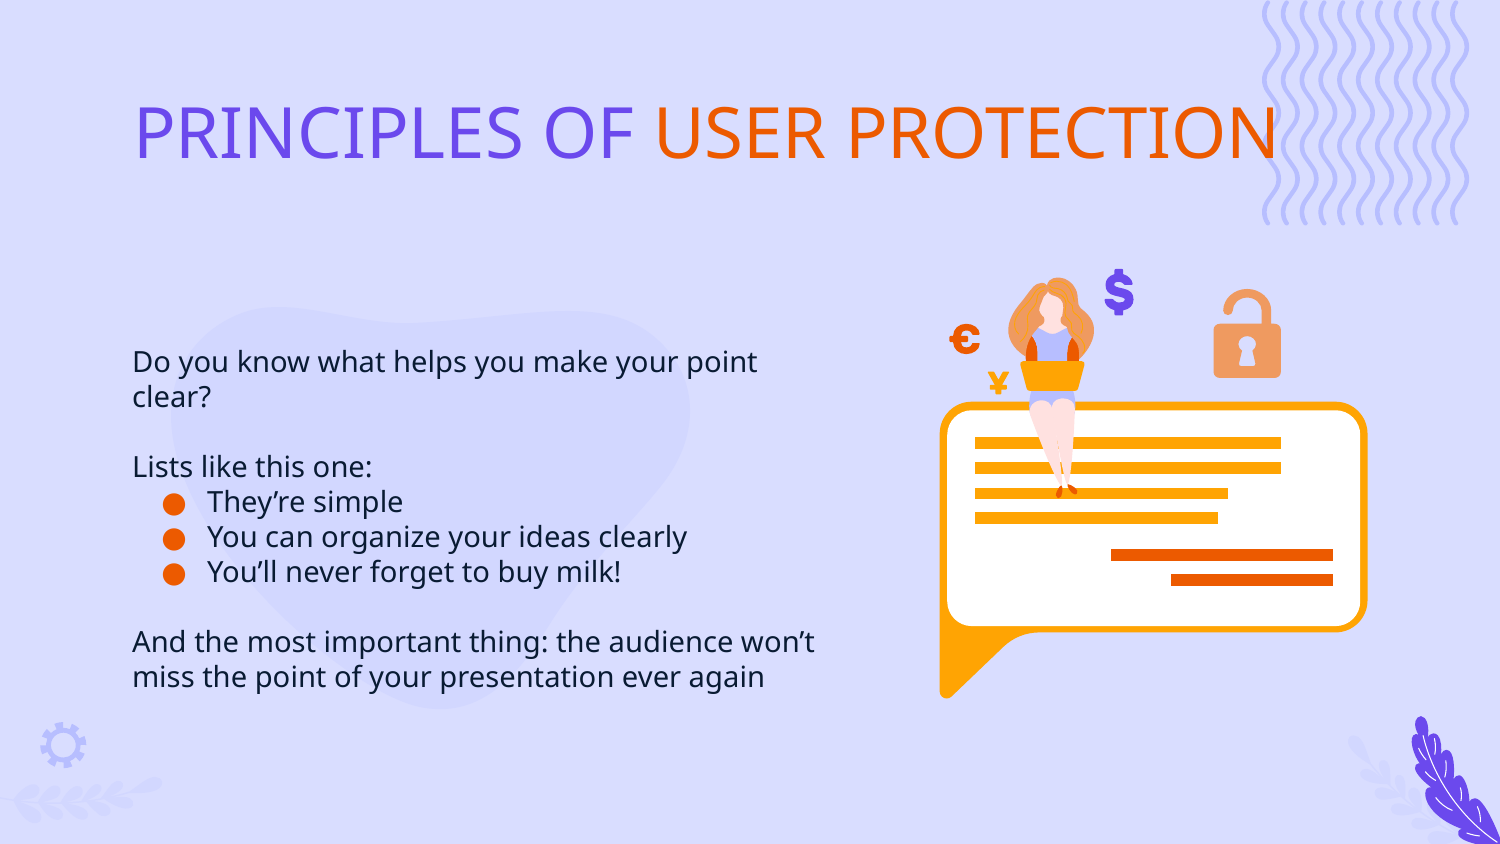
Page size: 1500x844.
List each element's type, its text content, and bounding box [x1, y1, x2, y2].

title PRINCIPLES OF USER PROTECTION [118, 72, 1382, 167]
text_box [949, 268, 1134, 499]
subtitle Do you know what helps you make your point clear? Lists like this one: They’re simple You can organize your ideas clearly You’ll never forget to buy milk! And the most important thing: the audience won’t miss the point of your presentation ever again [116, 328, 848, 672]
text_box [939, 401, 1368, 699]
text_box [1213, 288, 1281, 378]
